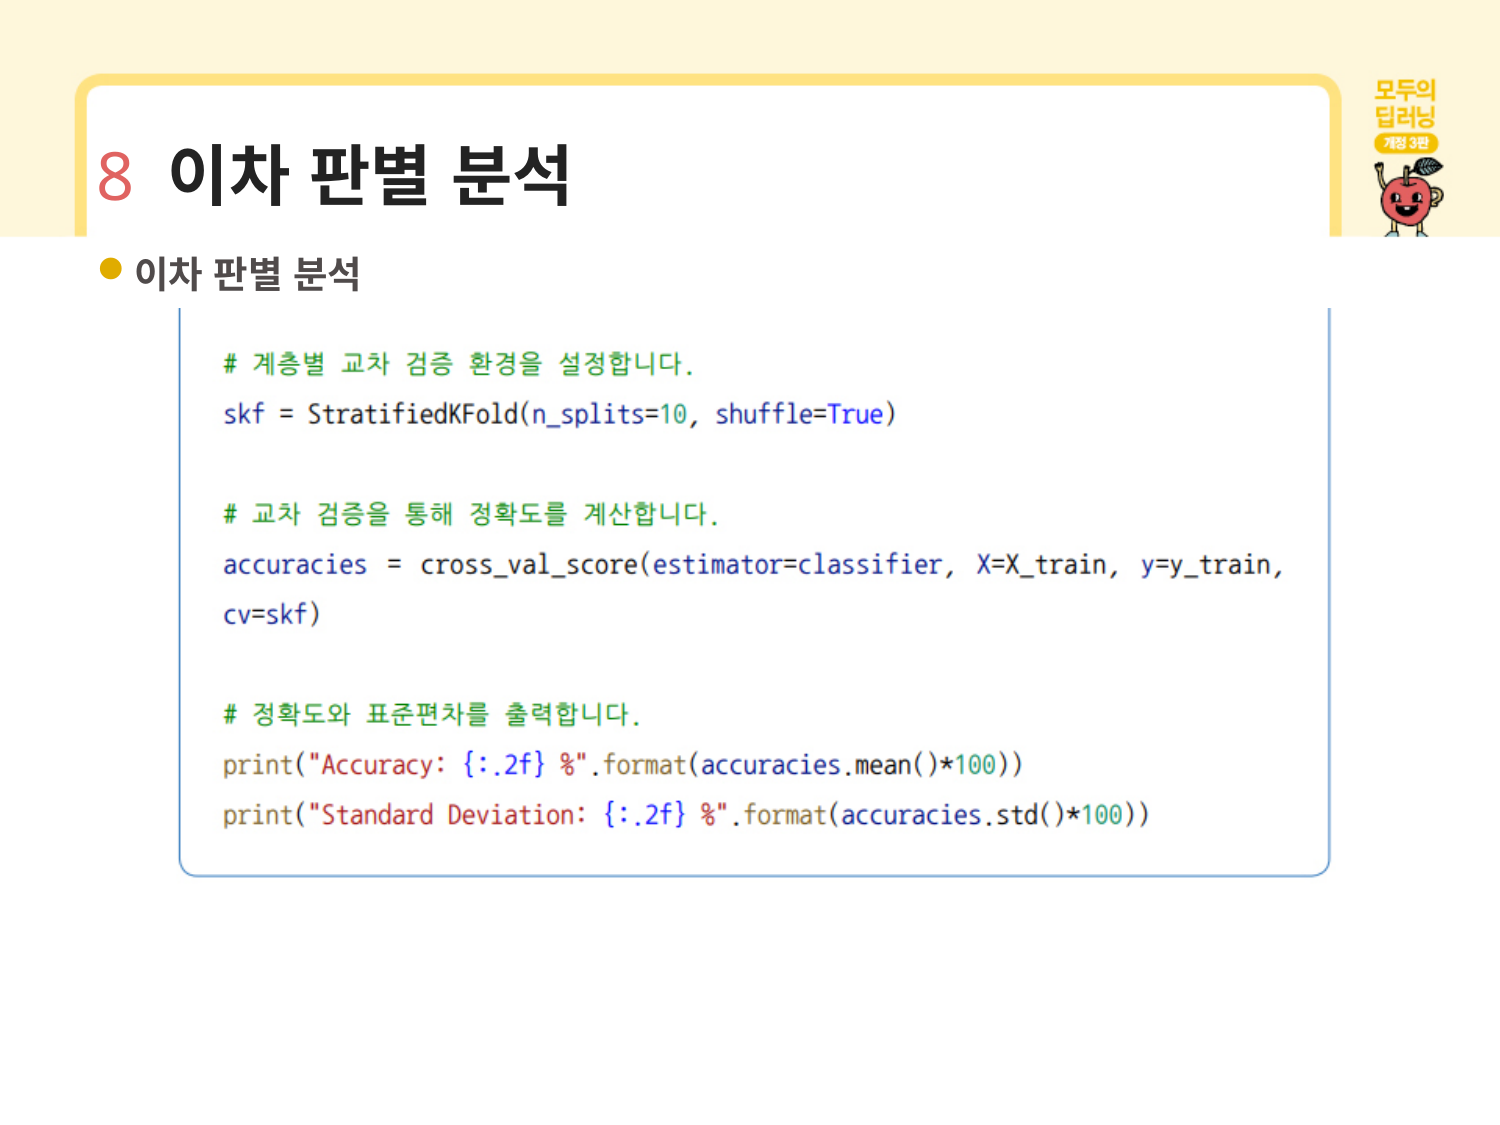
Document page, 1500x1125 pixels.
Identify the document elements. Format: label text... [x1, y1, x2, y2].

picture [0, 0, 1500, 1125]
title 8 이차 판별 분석 [81, 90, 1412, 222]
list 이차 판별 분석 [81, 239, 1440, 1054]
